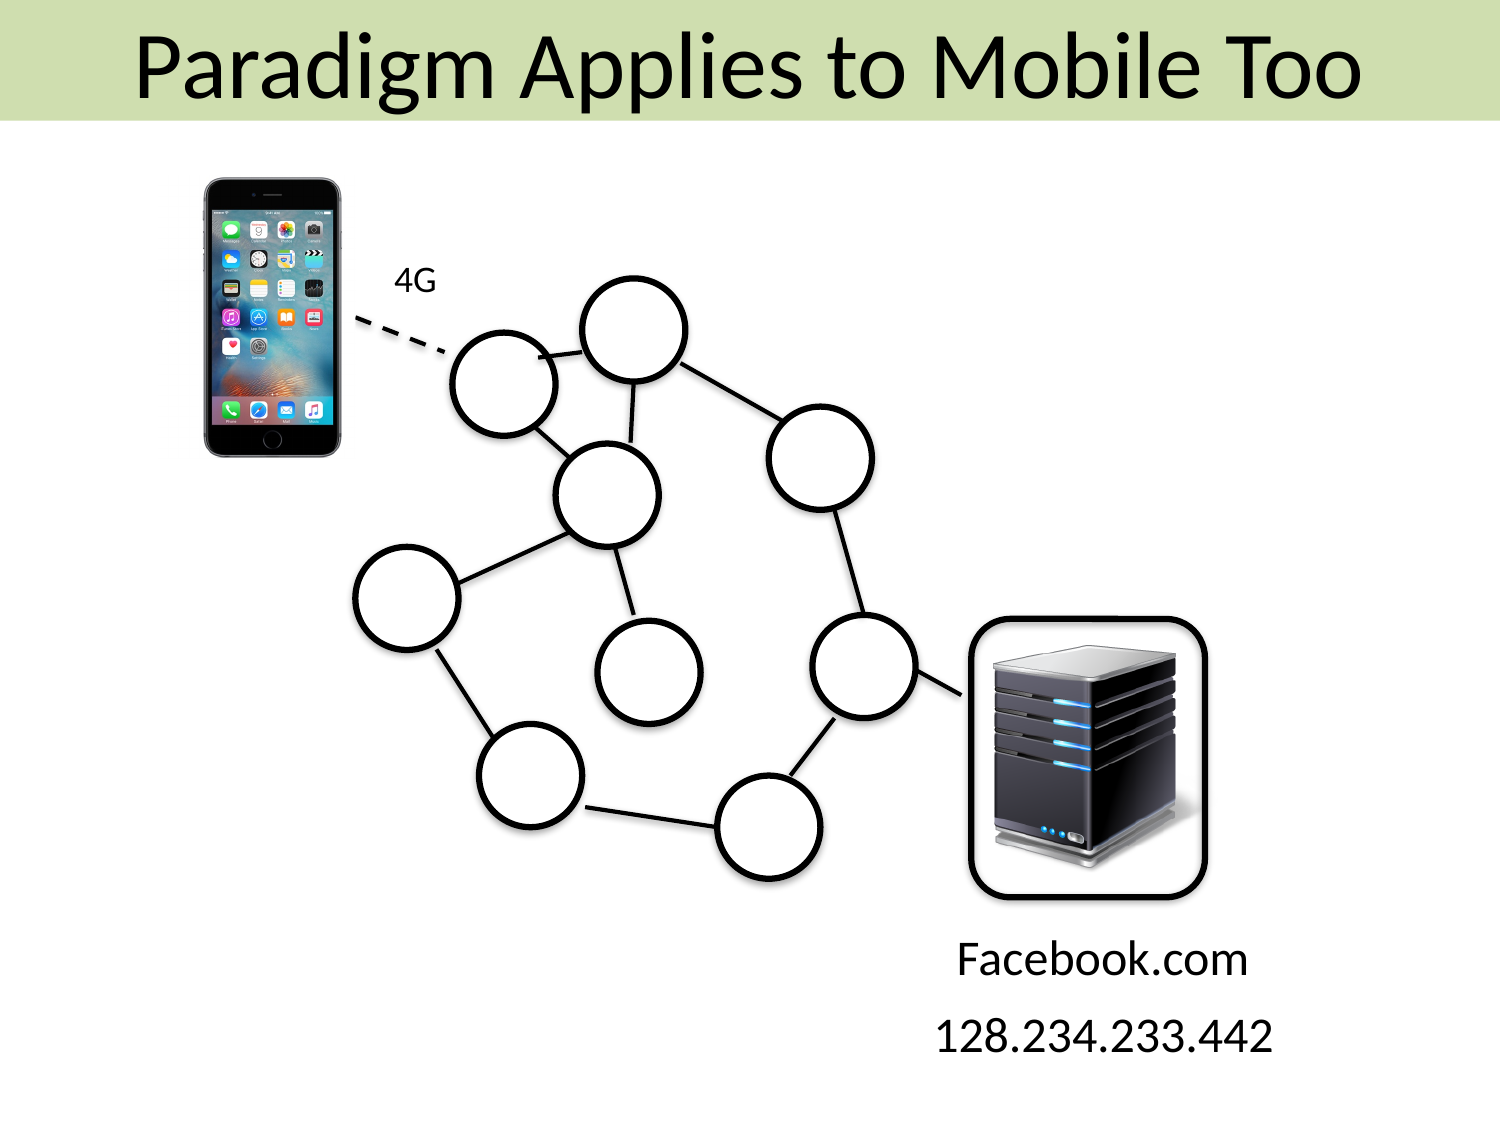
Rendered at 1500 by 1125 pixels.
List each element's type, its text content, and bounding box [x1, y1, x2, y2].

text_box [916, 670, 962, 696]
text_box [614, 545, 634, 616]
text_box [451, 331, 557, 437]
text_box [554, 442, 660, 548]
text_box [360, 317, 445, 353]
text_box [458, 531, 571, 584]
text_box [581, 277, 687, 383]
text_box [717, 774, 822, 880]
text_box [630, 381, 634, 443]
text_box [988, 618, 1189, 625]
text_box [596, 620, 702, 725]
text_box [790, 717, 835, 776]
text_box 4G [379, 248, 452, 308]
text_box [977, 881, 1199, 899]
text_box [436, 649, 495, 740]
text_box 128.234.233.442 [918, 995, 1289, 1071]
text_box [478, 723, 583, 828]
text_box Facebook.com [941, 917, 1265, 993]
picture [157, 175, 356, 459]
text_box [534, 427, 571, 459]
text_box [584, 806, 718, 828]
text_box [537, 351, 583, 358]
text_box Paradigm Applies to Mobile Too [0, 0, 1500, 121]
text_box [834, 509, 865, 616]
text_box [768, 405, 873, 511]
text_box [811, 614, 917, 719]
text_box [680, 362, 785, 422]
picture [971, 626, 1218, 873]
text_box [354, 546, 460, 651]
